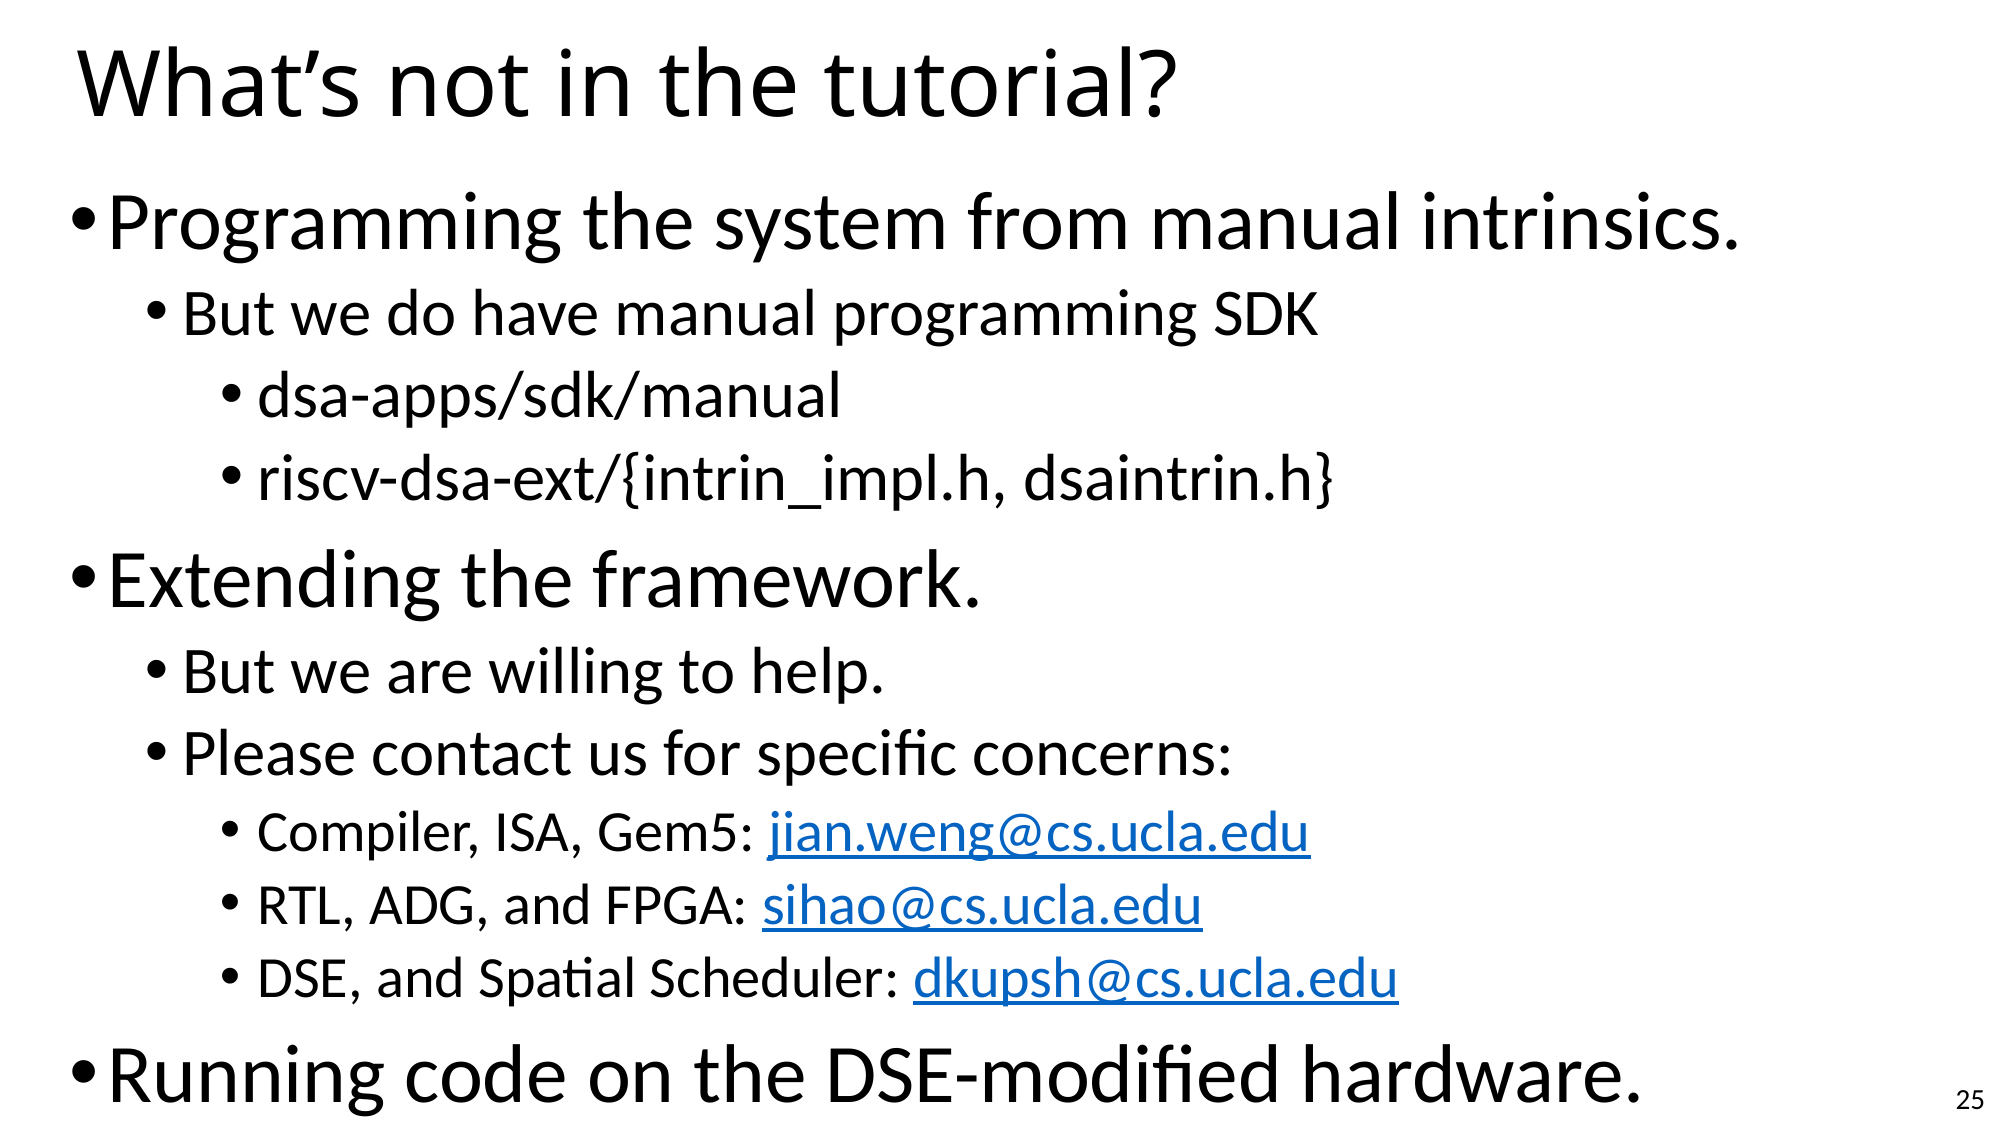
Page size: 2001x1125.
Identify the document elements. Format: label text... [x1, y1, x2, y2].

title What’s not in the tutorial? [61, 3, 1787, 170]
list Programming the system from manual intrinsics. But we do have manual programming SDK dsa-apps/sdk/manual riscv-dsa-ext/{intrin_impl.h, dsaintrin.h} Extending the framework. But we are willing to help. Please contact us for specific concerns: Compiler, ISA, Gem5: jian.weng@cs.ucla.edu RTL, ADG, and FPGA: sihao@cs.ucla.edu DSE, and Spatial Scheduler: dkupsh@cs.ucla.edu Running code on the DSE-modified hardware. [54, 170, 1969, 1125]
